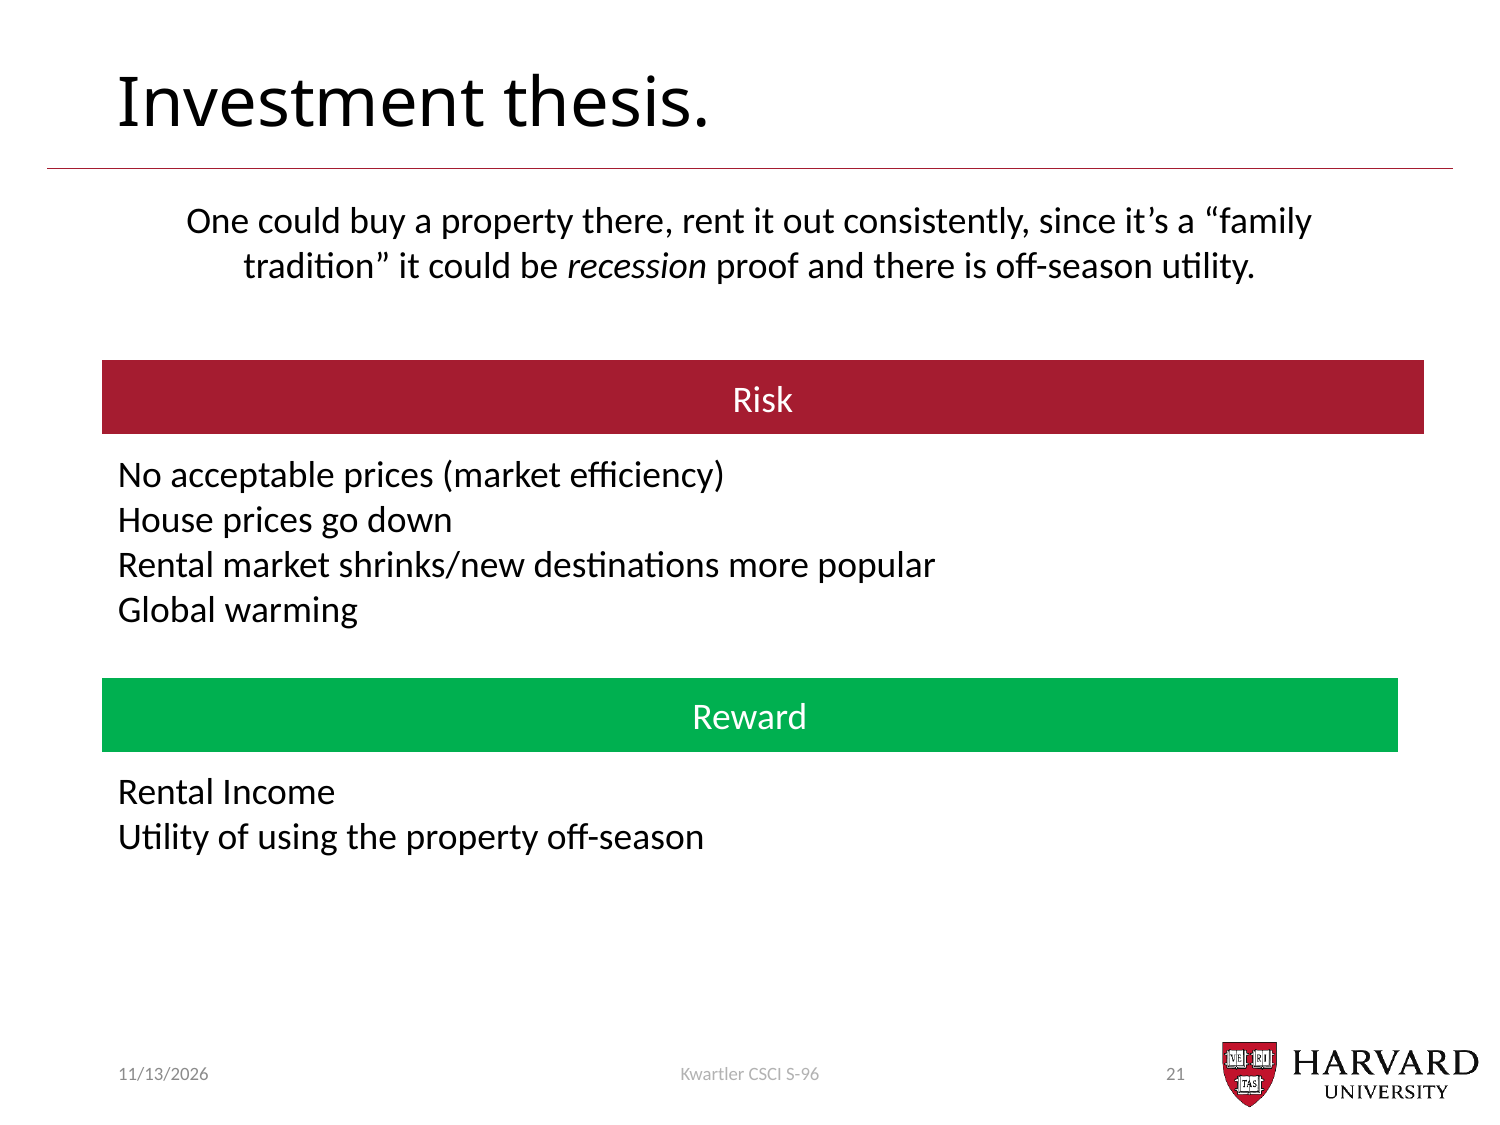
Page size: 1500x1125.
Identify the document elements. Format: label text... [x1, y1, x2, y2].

footer Kwartler CSCI S-96 [496, 1042, 1004, 1103]
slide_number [103, 1042, 441, 1103]
text_box No acceptable prices (market efficiency) House prices go down Rental market shrinks/new destinations more popular Global warming [103, 442, 1053, 638]
text_box Reward [102, 678, 1398, 752]
text_box Risk [102, 360, 1424, 434]
picture [1200, 1024, 1500, 1125]
text_box Rental Income Utility of using the property off-season [103, 760, 1060, 865]
title Investment thesis. [103, 59, 1397, 157]
slide_number 21 [1059, 1042, 1200, 1103]
text_box One could buy a property there, rent it out consistently, since it’s a “family tradition” it could be recession proof and there is off-season utility. [103, 188, 1397, 294]
